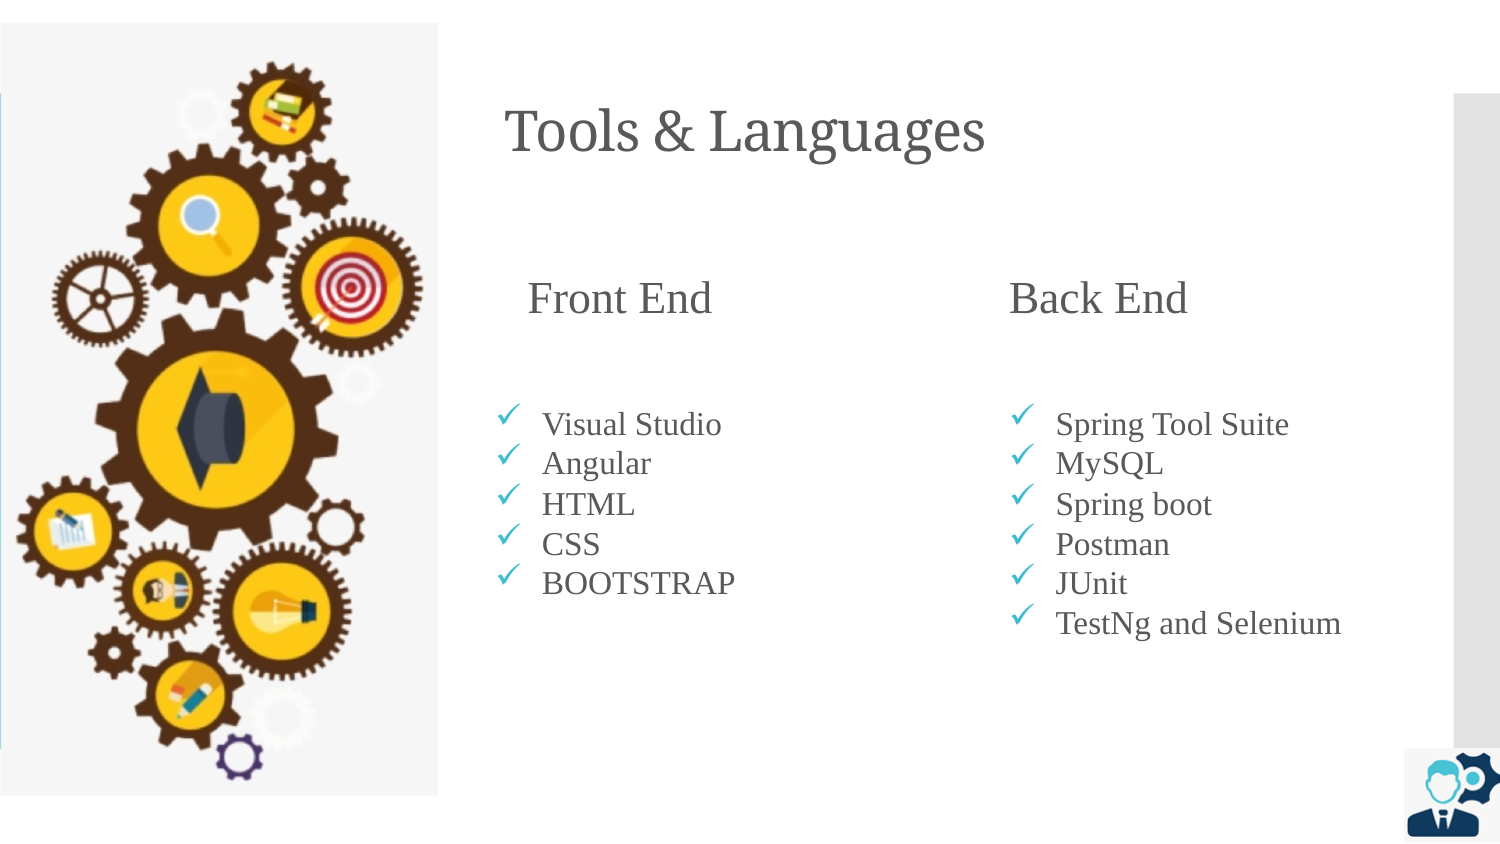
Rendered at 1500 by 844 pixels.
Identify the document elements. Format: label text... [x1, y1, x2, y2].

picture [0, 24, 606, 795]
title Tools & Languages [438, 80, 1418, 175]
subtitle Back End [993, 245, 1328, 386]
picture [1404, 748, 1500, 844]
subtitle Front End [606, 245, 804, 386]
subtitle Visual Studio Angular HTML CSS BOOTSTRAP [606, 386, 847, 627]
subtitle Spring Tool Suite MySQL Spring boot Postman JUnit TestNg and Selenium [993, 386, 1395, 704]
